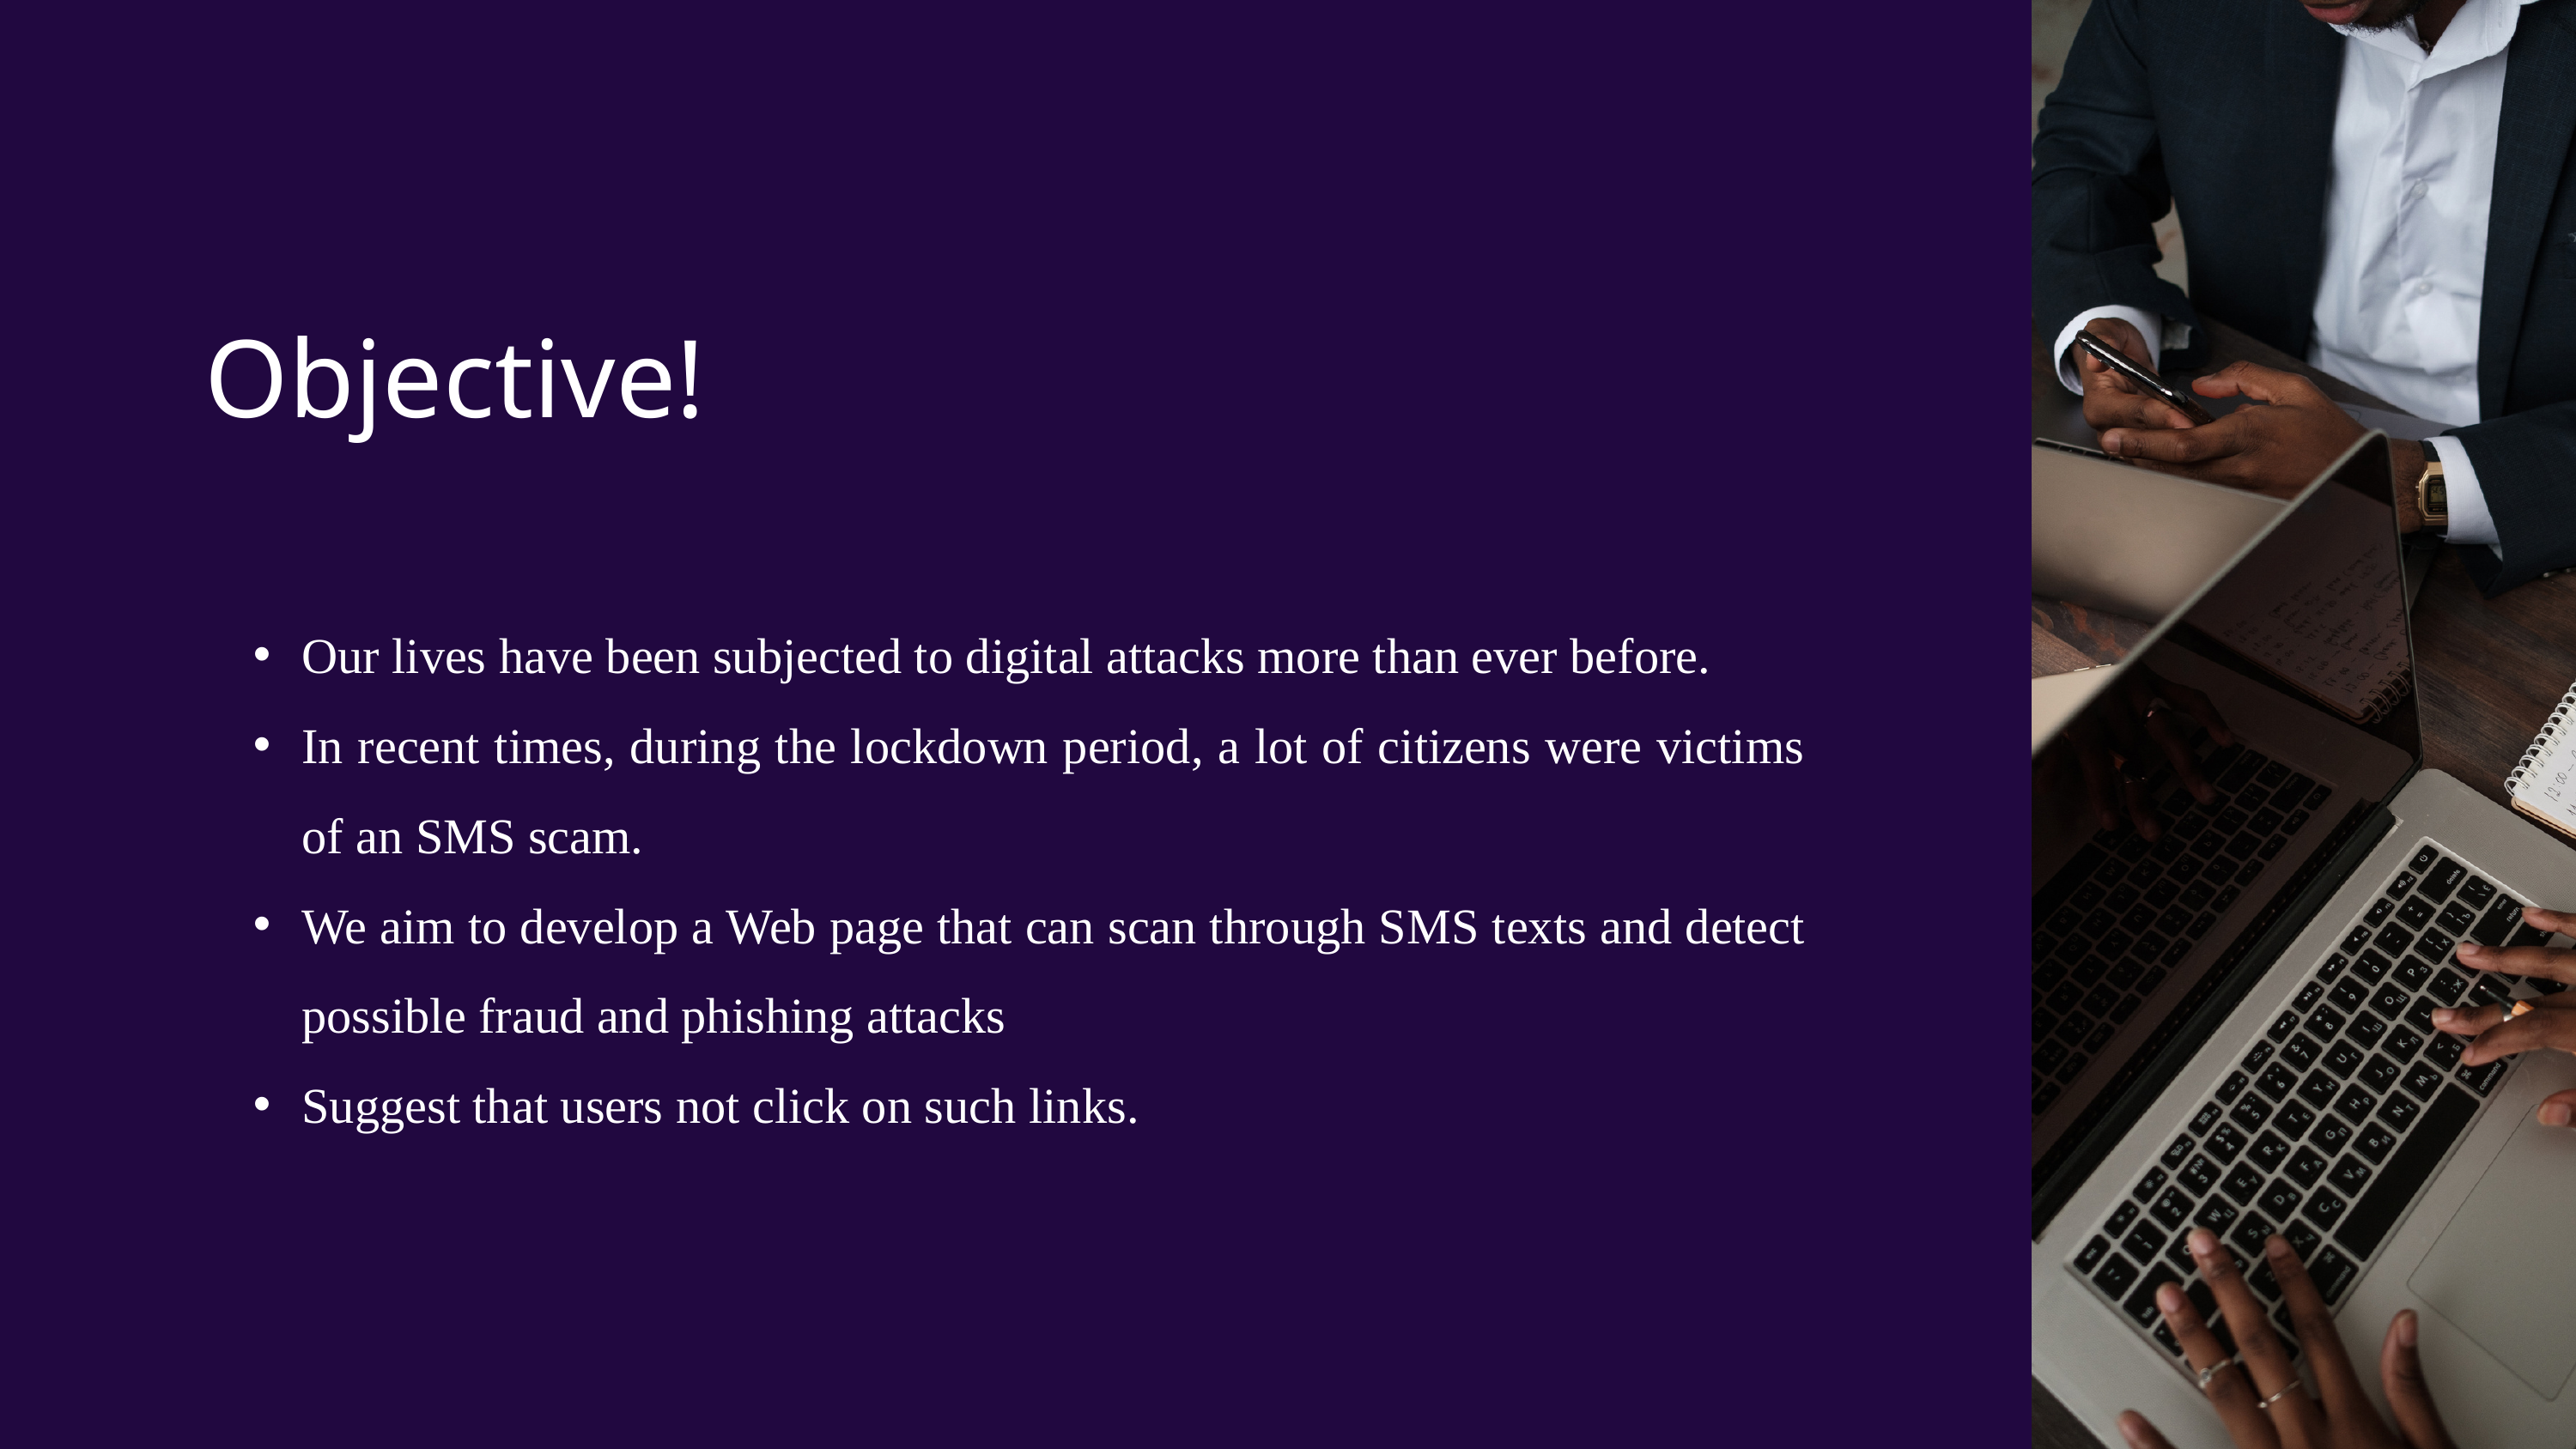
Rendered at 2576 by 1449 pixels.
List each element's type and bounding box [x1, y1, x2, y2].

text_box [204, 309, 1806, 1140]
text_box [2032, 0, 2576, 1449]
